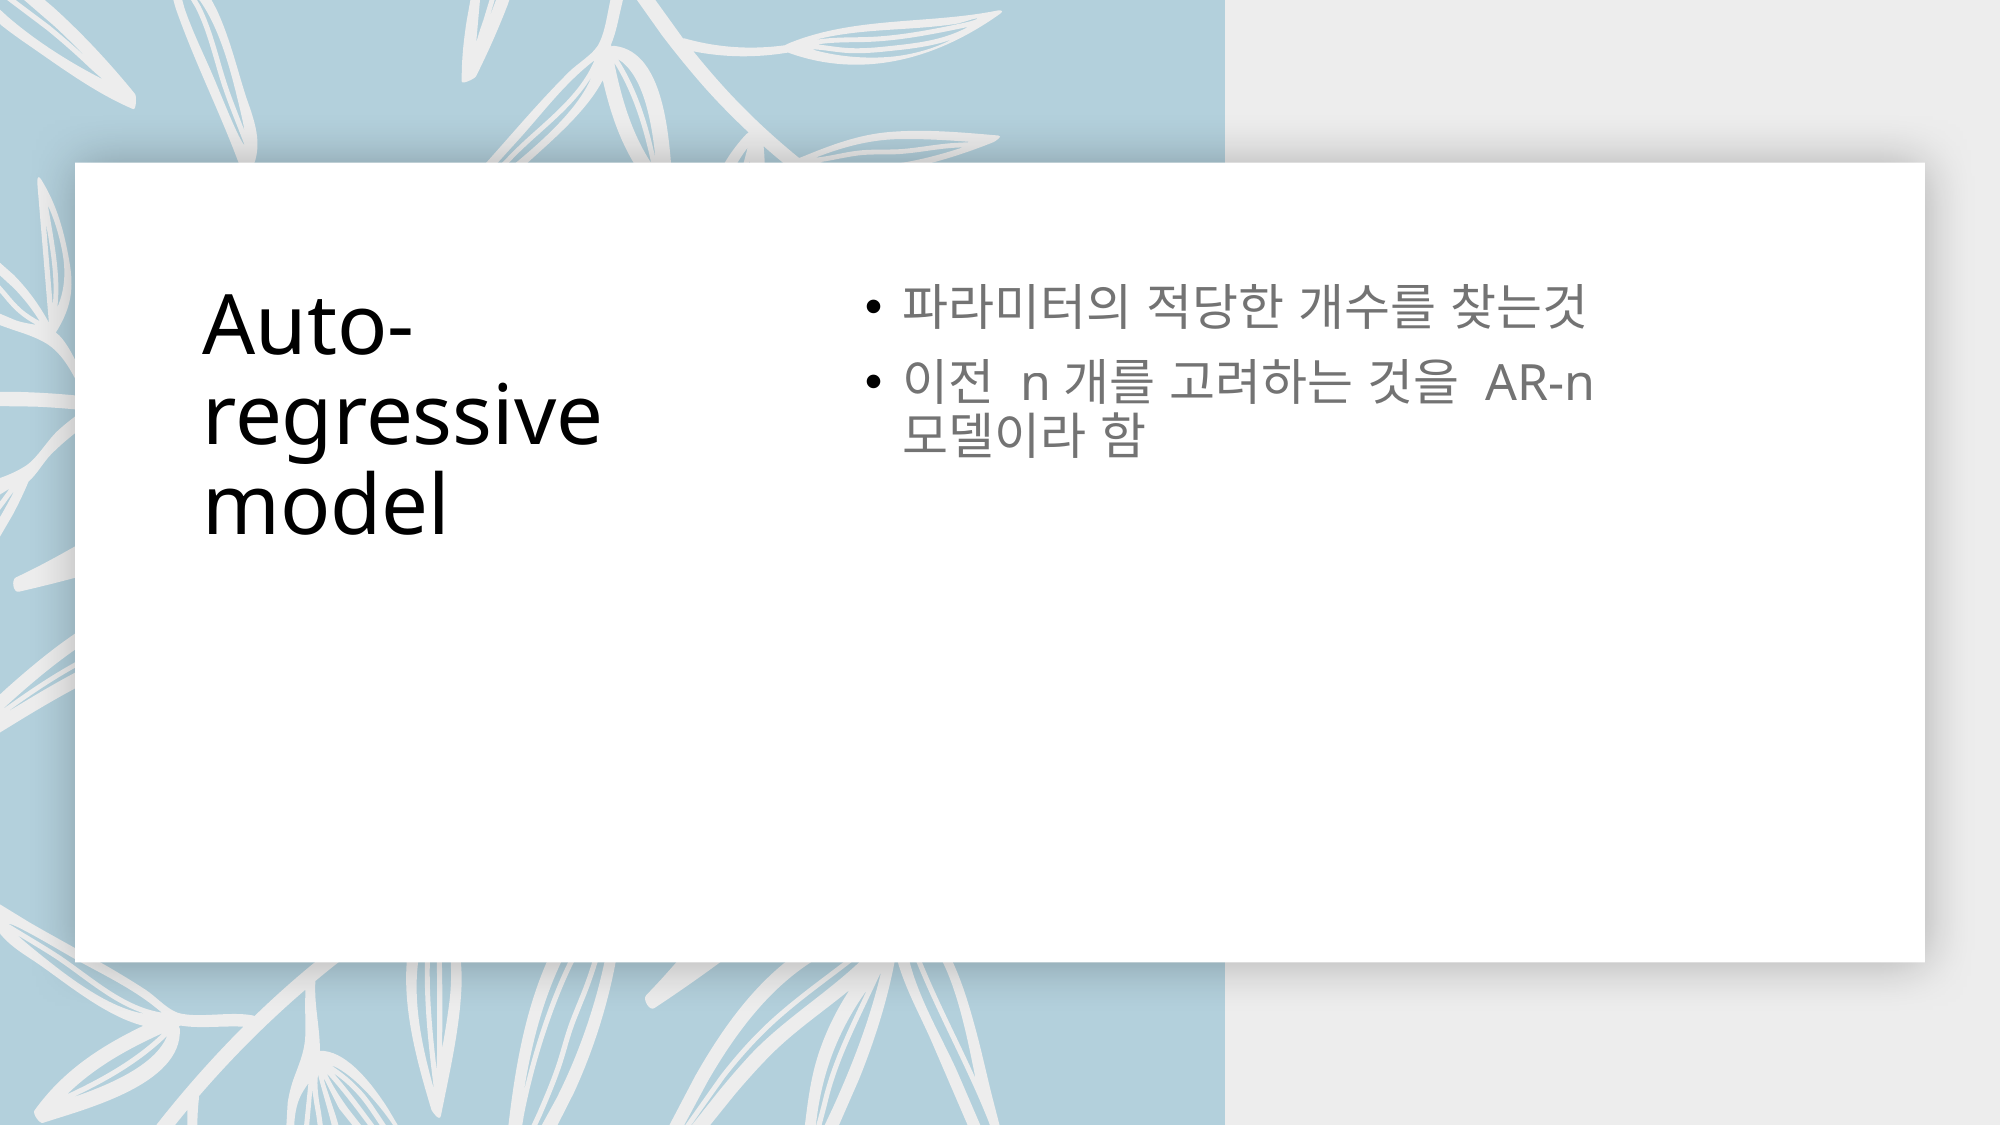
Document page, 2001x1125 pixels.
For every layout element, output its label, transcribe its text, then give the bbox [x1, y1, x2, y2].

text_box [1225, 0, 2000, 1125]
list 파라미터의 적당한 개수를 찾는것 이전 n개를 고려하는 것을 AR-n 모델이라 함 [1225, 275, 1775, 850]
text_box [1225, 161, 1926, 964]
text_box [0, 0, 1225, 1125]
